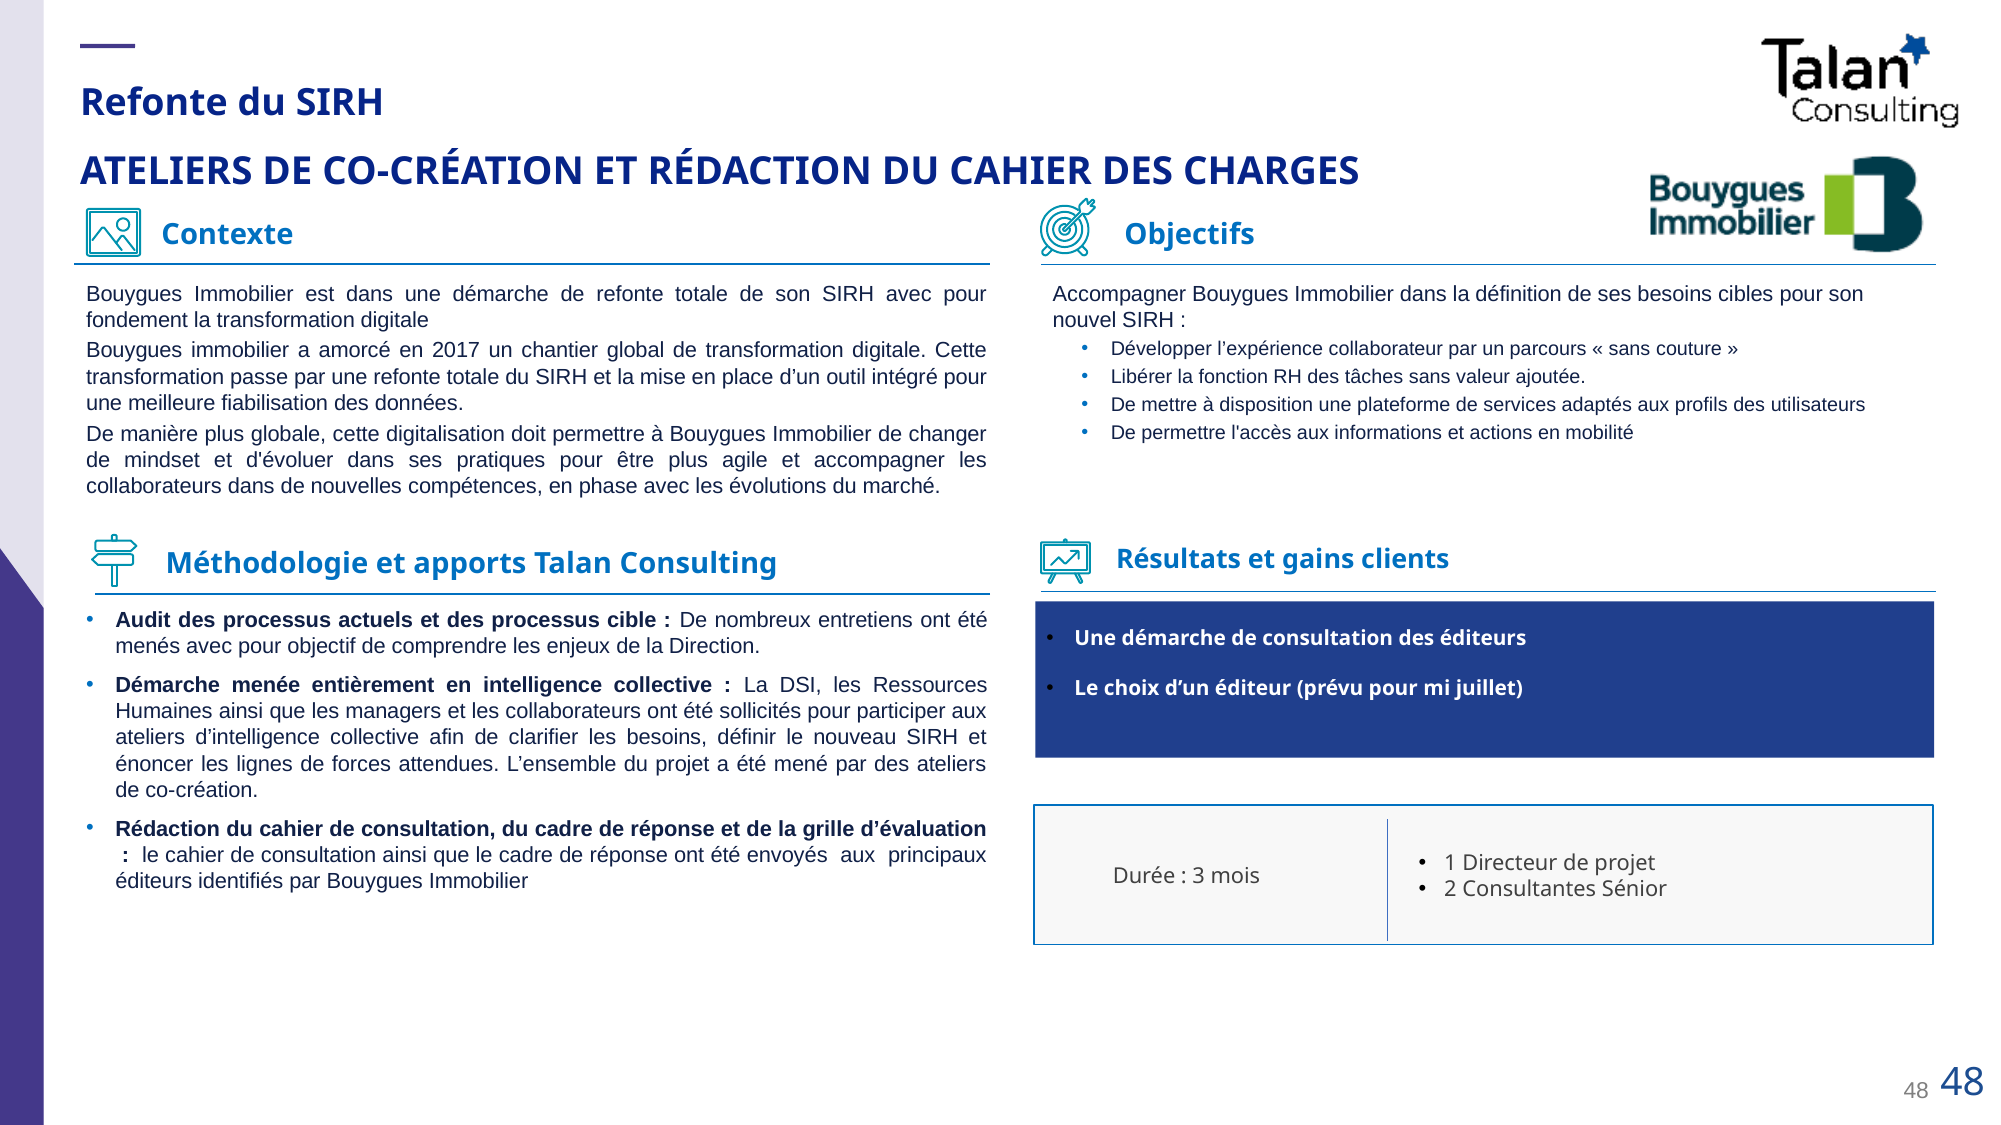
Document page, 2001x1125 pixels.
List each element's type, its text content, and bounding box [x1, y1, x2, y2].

title Refonte du SIRH Ateliers de co-création et rédaction du cahier des charges [65, 47, 1691, 115]
text_box [1284, 804, 1933, 945]
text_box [1040, 198, 1096, 256]
text_box Bouygues Immobilier est dans une démarche de refonte totale de son SIRH avec pour fondement la transformation digitale Bouygues immobilier a amorcé en 2017 un chantier global de transformation digitale. Cette transformation passe par une refonte totale du SIRH et la mise en place d’un outil intégré pour une meilleure fiabilisation des données. De manière plus globale, cette digitalisation doit permettre à Bouygues Immobilier de changer de mindset et d'évoluer dans ses pratiques pour être plus agile et accompagner les collaborateurs dans de nouvelles compétences, en phase avec les évolutions du marché. [74, 267, 1000, 499]
text_box 1 Directeur de projet 2 Consultantes Sénior [1392, 806, 1872, 944]
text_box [86, 208, 141, 256]
text_box Objectifs [1108, 214, 1638, 252]
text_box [91, 534, 137, 586]
text_box Une démarche de consultation des éditeurs Le choix d’un éditeur (prévu pour mi juillet) [1035, 601, 1935, 758]
text_box Durée : 3 mois [1089, 804, 1284, 945]
text_box Méthodologie et apports Talan Consulting [150, 543, 859, 580]
text_box [1034, 804, 1089, 945]
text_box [1040, 539, 1091, 584]
text_box Accompagner Bouygues Immobilier dans la définition de ses besoins cibles pour son nouvel SIRH : Développer l’expérience collaborateur par un parcours « sans couture » Libérer la fonction RH des tâches sans valeur ajoutée. De mettre à disposition une plateforme de services adaptés aux profils des utilisateurs De permettre l'accès aux informations et actions en mobilité [1040, 267, 1939, 453]
text_box Résultats et gains clients [1101, 540, 1729, 575]
slide_number 48 [1879, 1040, 2000, 1125]
text_box Audit des processus actuels et des processus cible : De nombreux entretiens ont été menés avec pour objectif de comprendre les enjeux de la Direction. Démarche menée entièrement en intelligence collective : La DSI, les Ressources Humaines ainsi que les managers et les collaborateurs ont été sollicités pour participer aux ateliers d’intelligence collective afin de clarifier les besoins, définir le nouveau SIRH et énoncer les lignes de forces attendues. L’ensemble du projet a été mené par des ateliers de co-création. Rédaction du cahier de consultation, du cadre de réponse et de la grille d’évaluation : le cahier de consultation ainsi que le cadre de réponse ont été envoyés aux principaux éditeurs identifiés par Bouygues Immobilier [74, 593, 1000, 942]
text_box Contexte [145, 214, 855, 252]
picture [1643, 17, 1974, 260]
